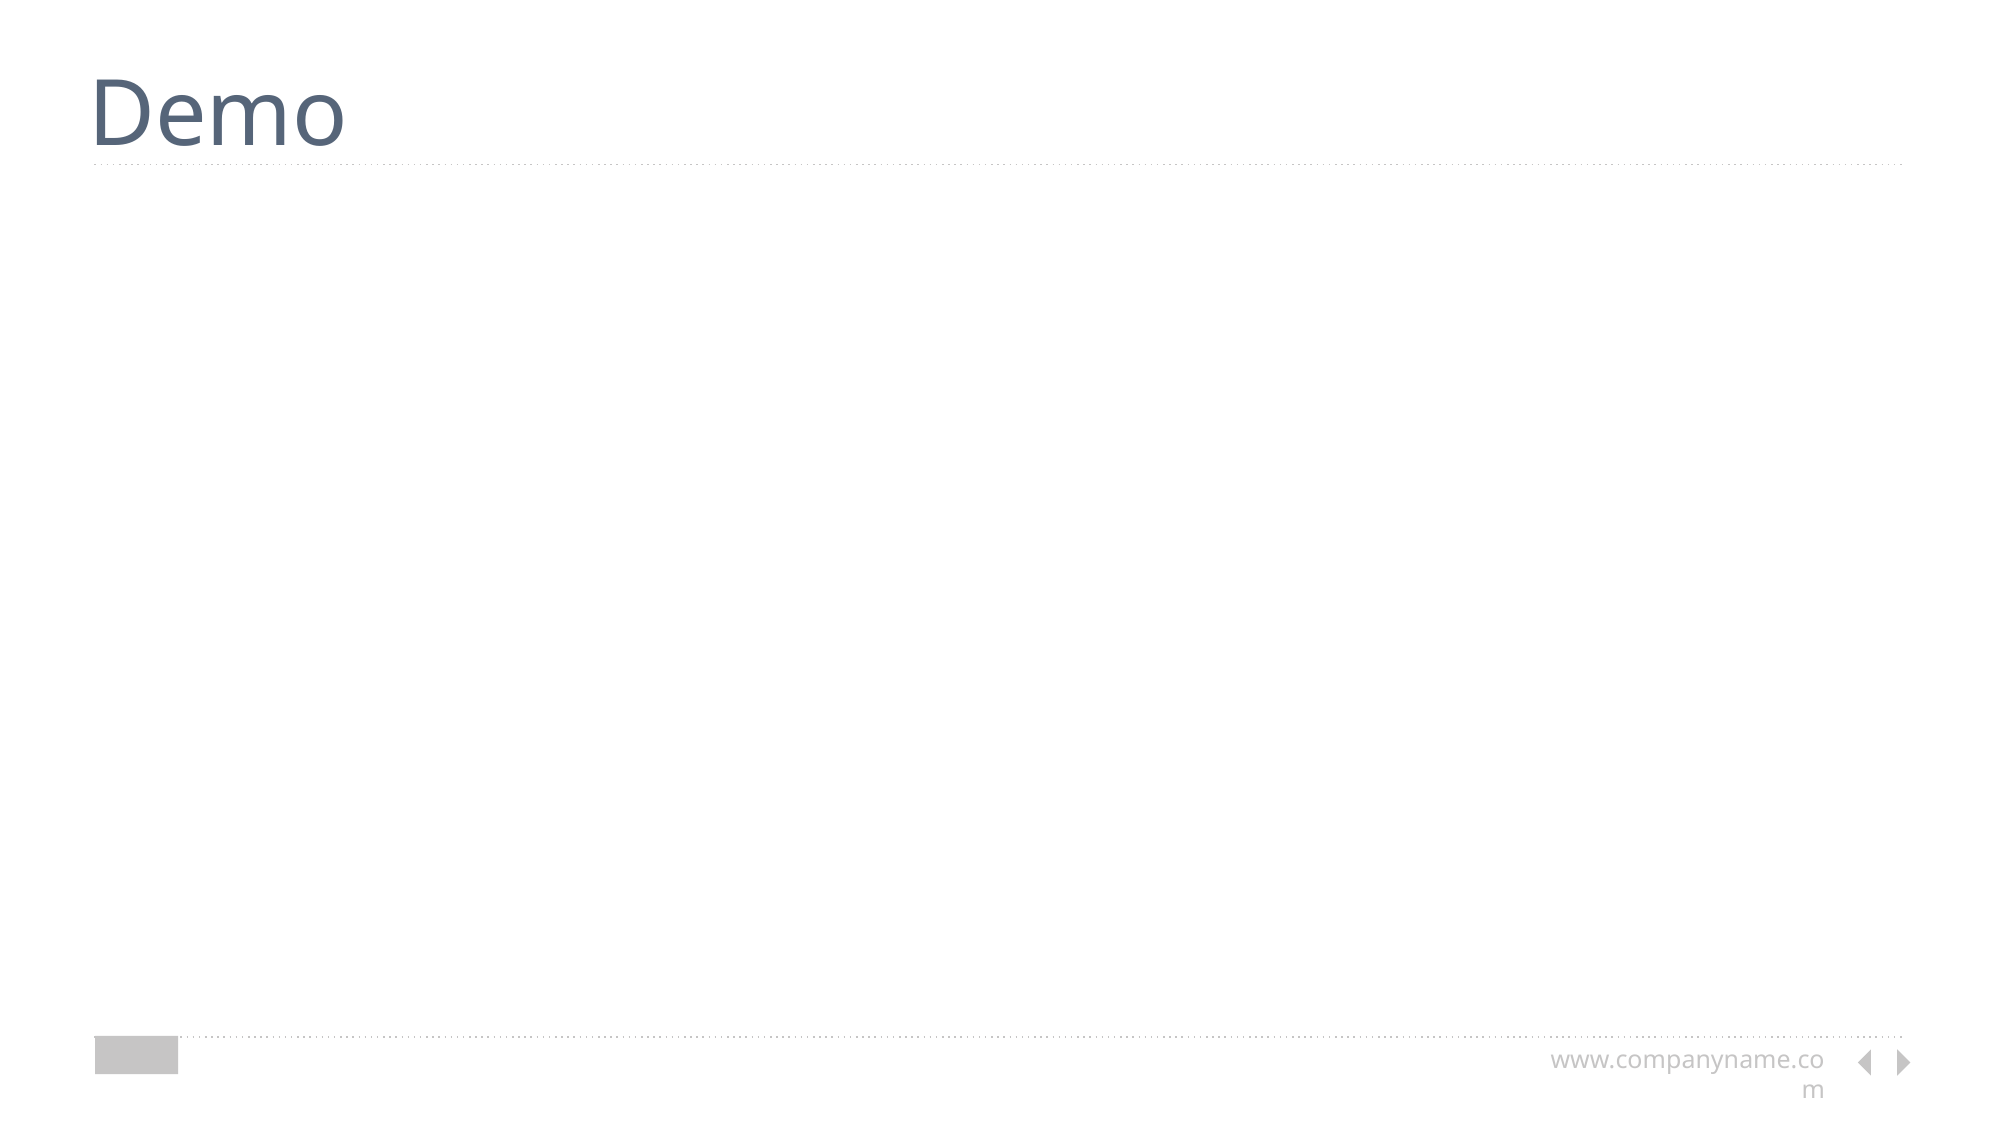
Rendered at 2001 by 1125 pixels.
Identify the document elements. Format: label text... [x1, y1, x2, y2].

title Demo [68, 46, 1932, 149]
